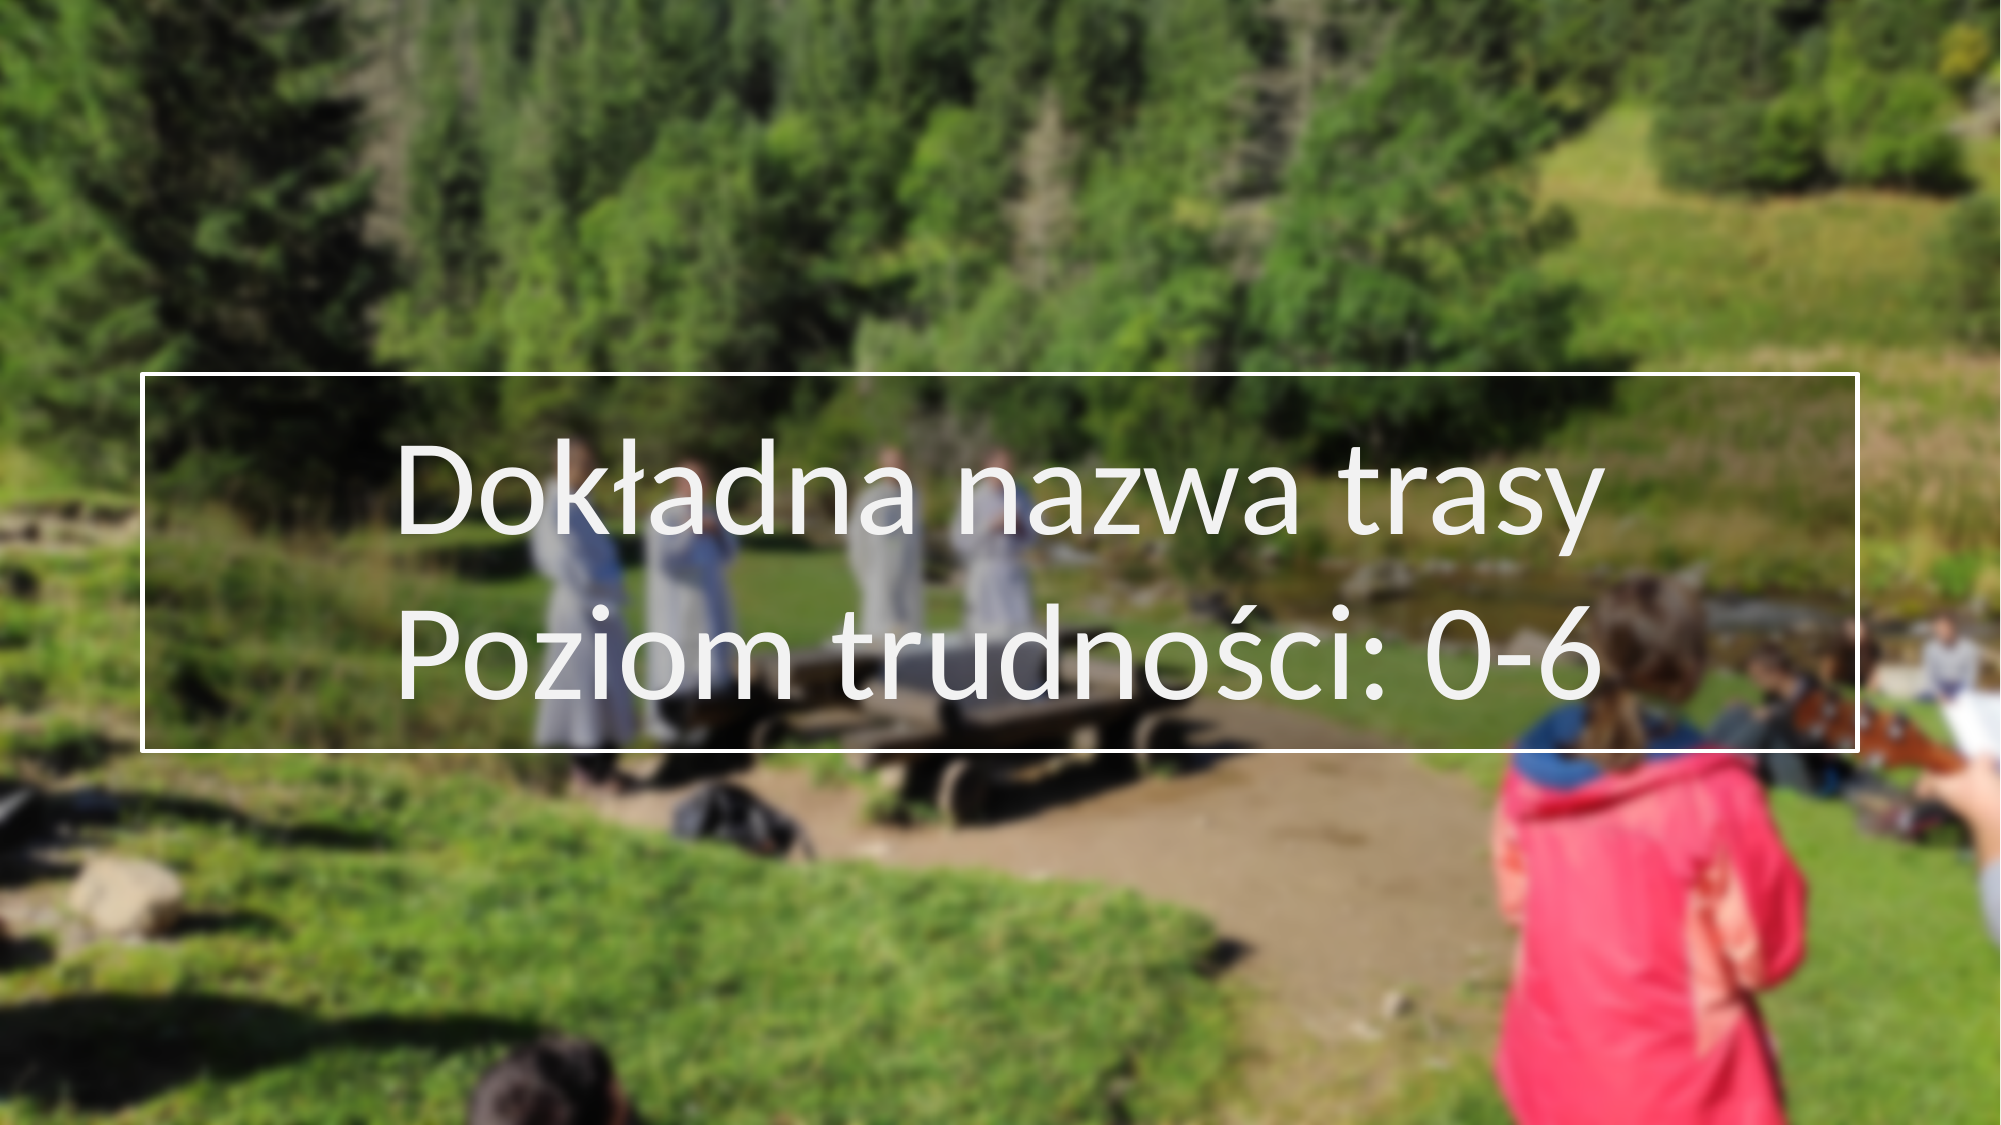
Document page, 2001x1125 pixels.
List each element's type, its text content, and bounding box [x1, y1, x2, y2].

picture [0, 0, 2001, 1125]
text_box Dokładna nazwa trasy Poziom trudności: 0-6 [142, 373, 1858, 751]
